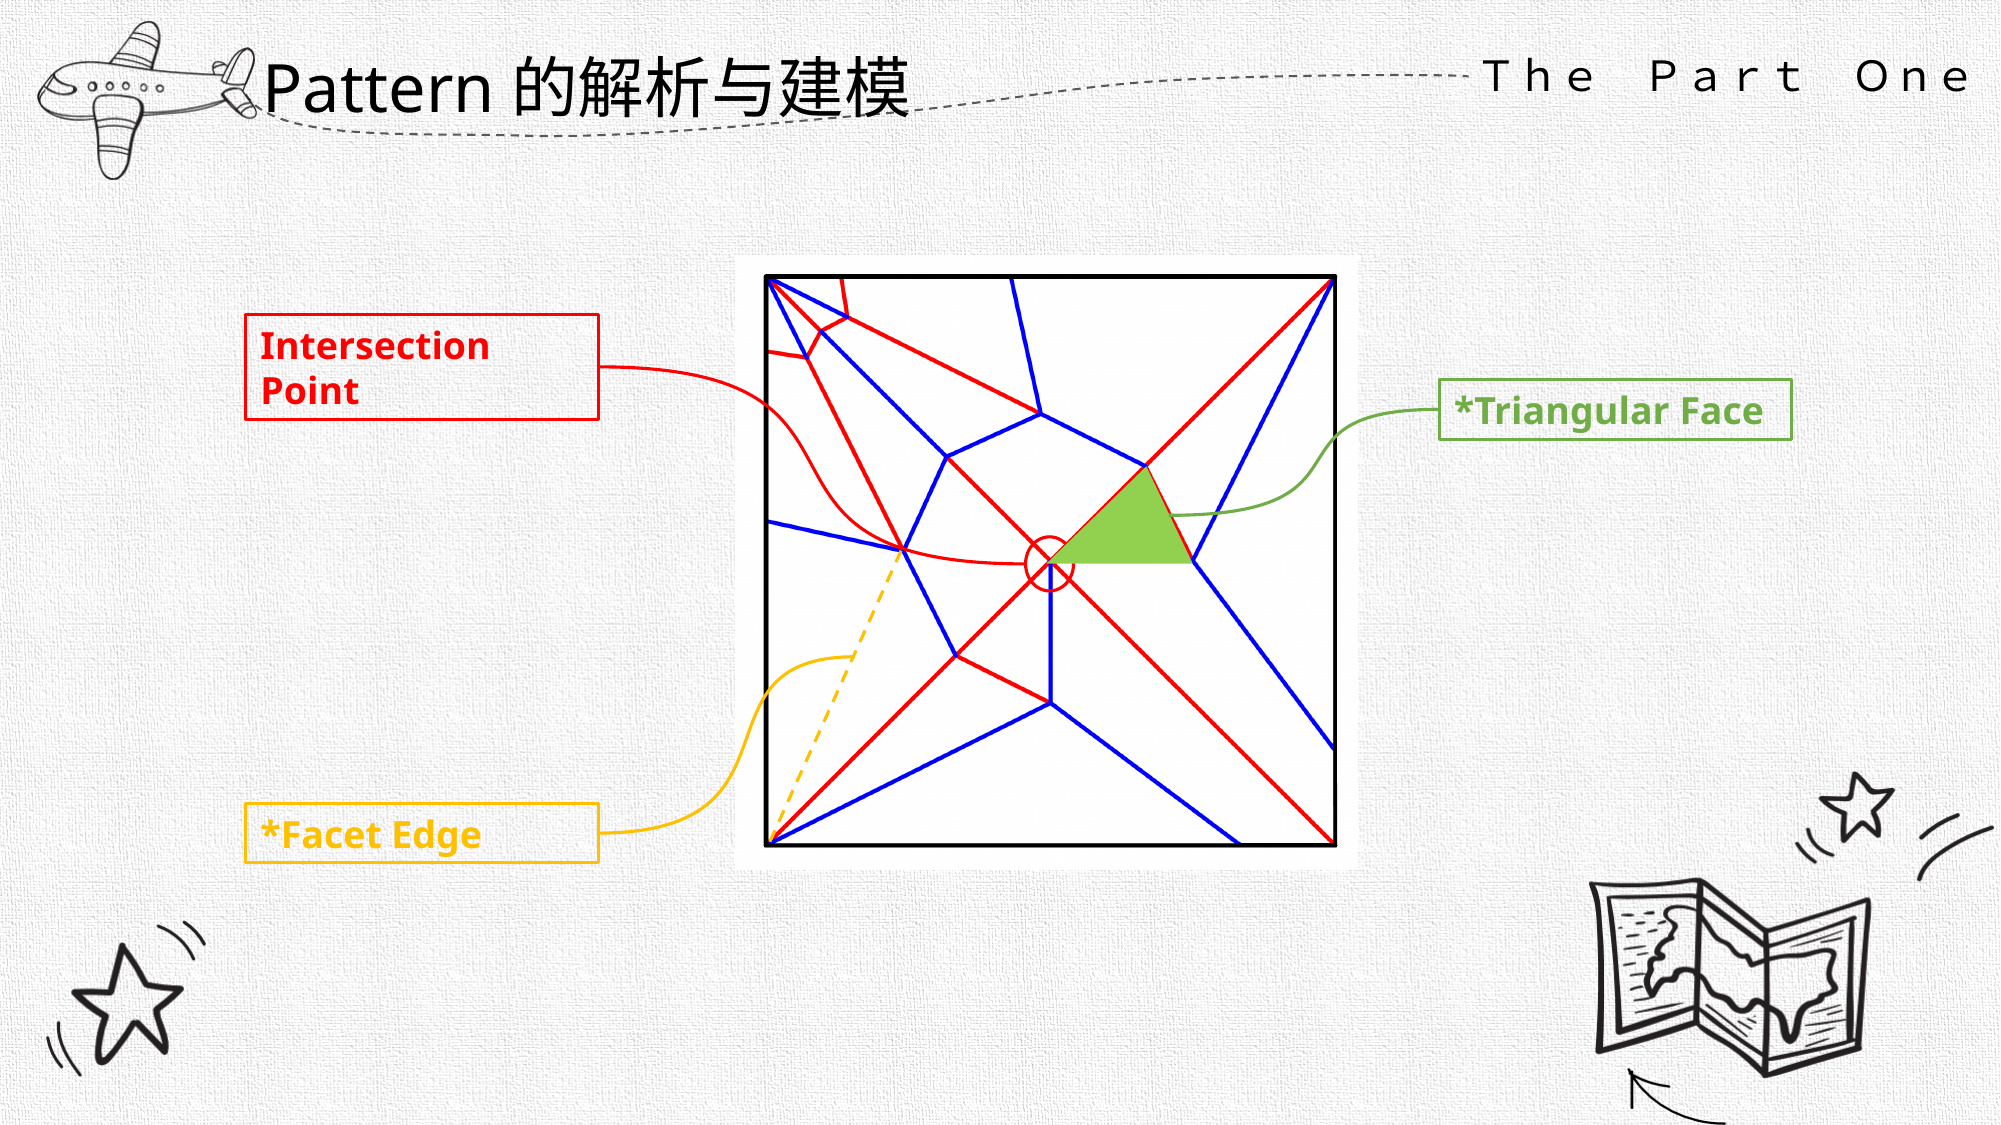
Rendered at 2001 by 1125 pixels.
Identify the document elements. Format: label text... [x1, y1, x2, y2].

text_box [598, 344, 1026, 564]
text_box *Triangular Face [1439, 379, 1792, 440]
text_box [37, 21, 2000, 180]
text_box Intersection Point [245, 314, 599, 420]
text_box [598, 656, 855, 834]
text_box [1168, 409, 1440, 516]
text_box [768, 550, 901, 846]
text_box *Facet Edge [245, 803, 599, 863]
picture [0, 0, 2001, 1125]
